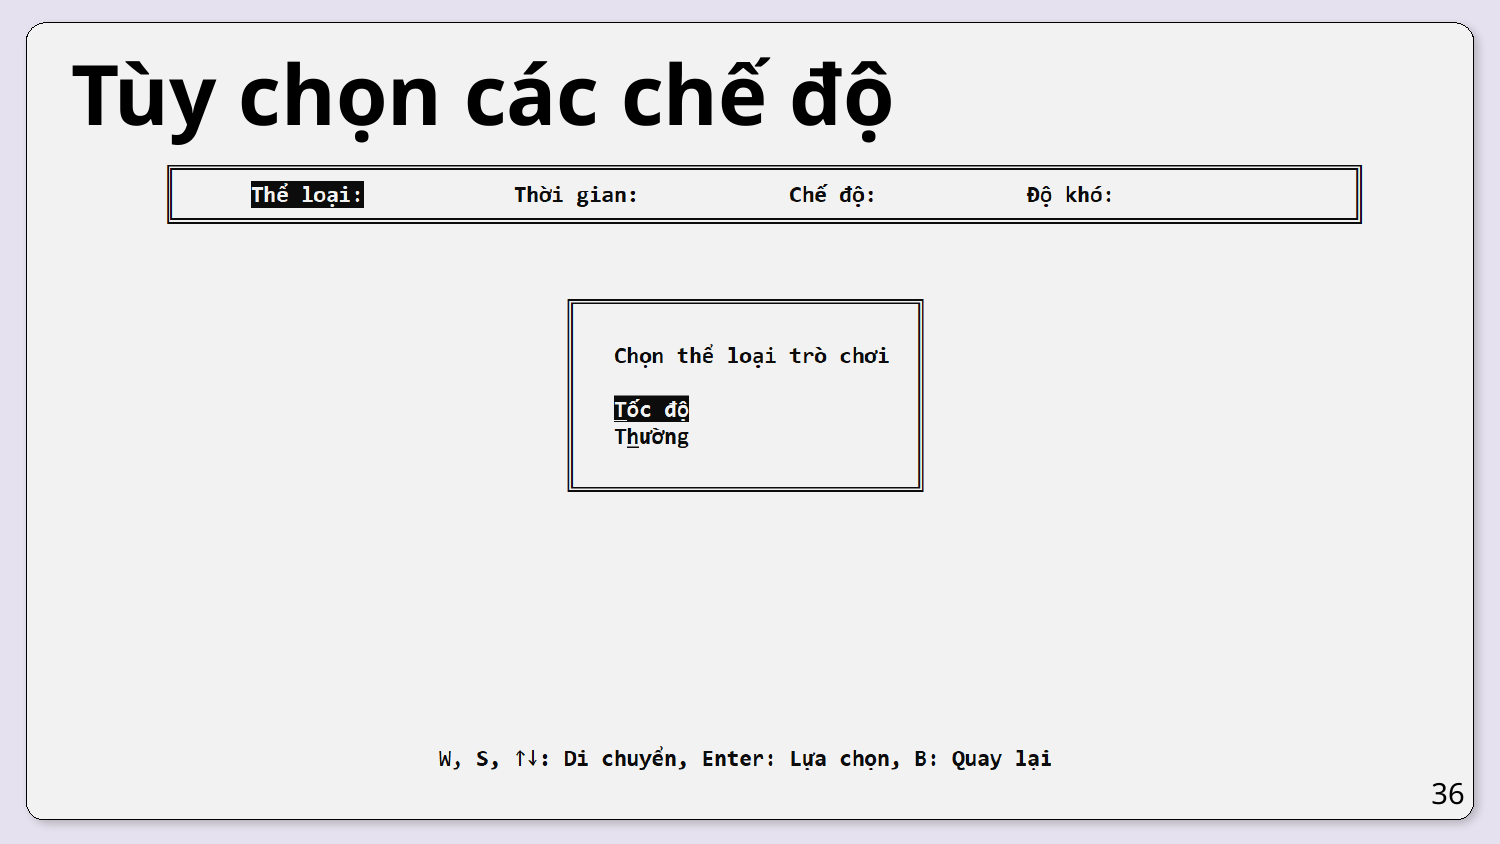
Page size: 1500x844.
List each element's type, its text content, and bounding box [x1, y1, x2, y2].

slide_number 36 [1467, 762, 1480, 828]
picture [26, 22, 1474, 821]
